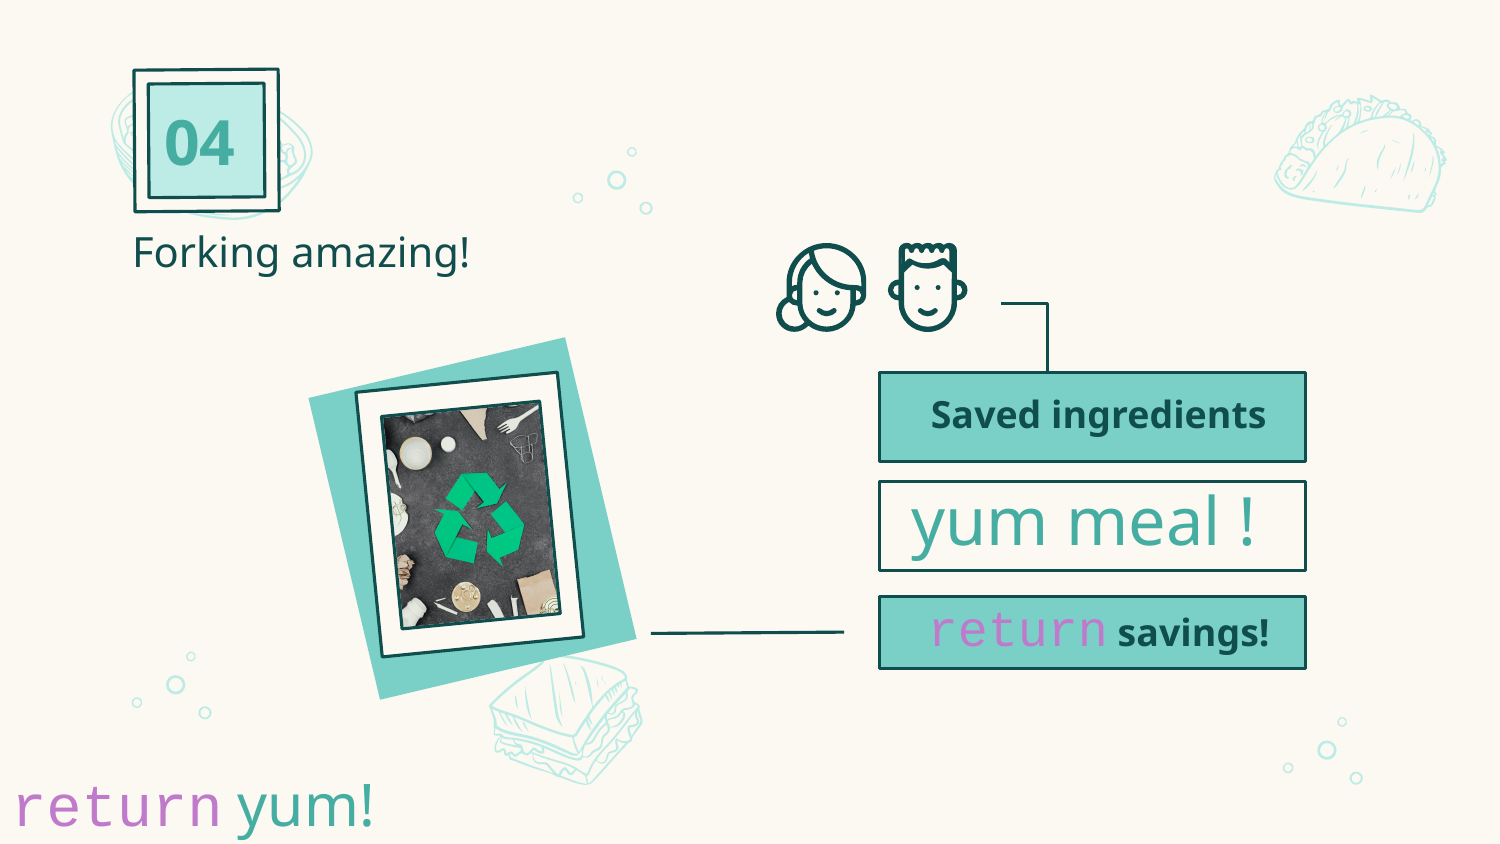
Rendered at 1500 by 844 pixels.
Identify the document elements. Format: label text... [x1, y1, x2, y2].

text_box [308, 337, 637, 700]
text_box [133, 69, 280, 210]
title Forking amazing! [116, 210, 543, 291]
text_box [775, 242, 867, 333]
title return yum! [0, 776, 417, 844]
text_box yum meal ! [881, 496, 1304, 557]
text_box [355, 372, 584, 657]
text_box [1001, 303, 1095, 381]
text_box Saved ingredients [887, 383, 1310, 445]
title 04 [149, 83, 268, 198]
text_box [879, 596, 1306, 669]
text_box [879, 372, 1306, 462]
text_box [879, 481, 1306, 571]
picture [384, 403, 558, 627]
text_box return savings! [887, 596, 1310, 657]
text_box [887, 242, 968, 333]
